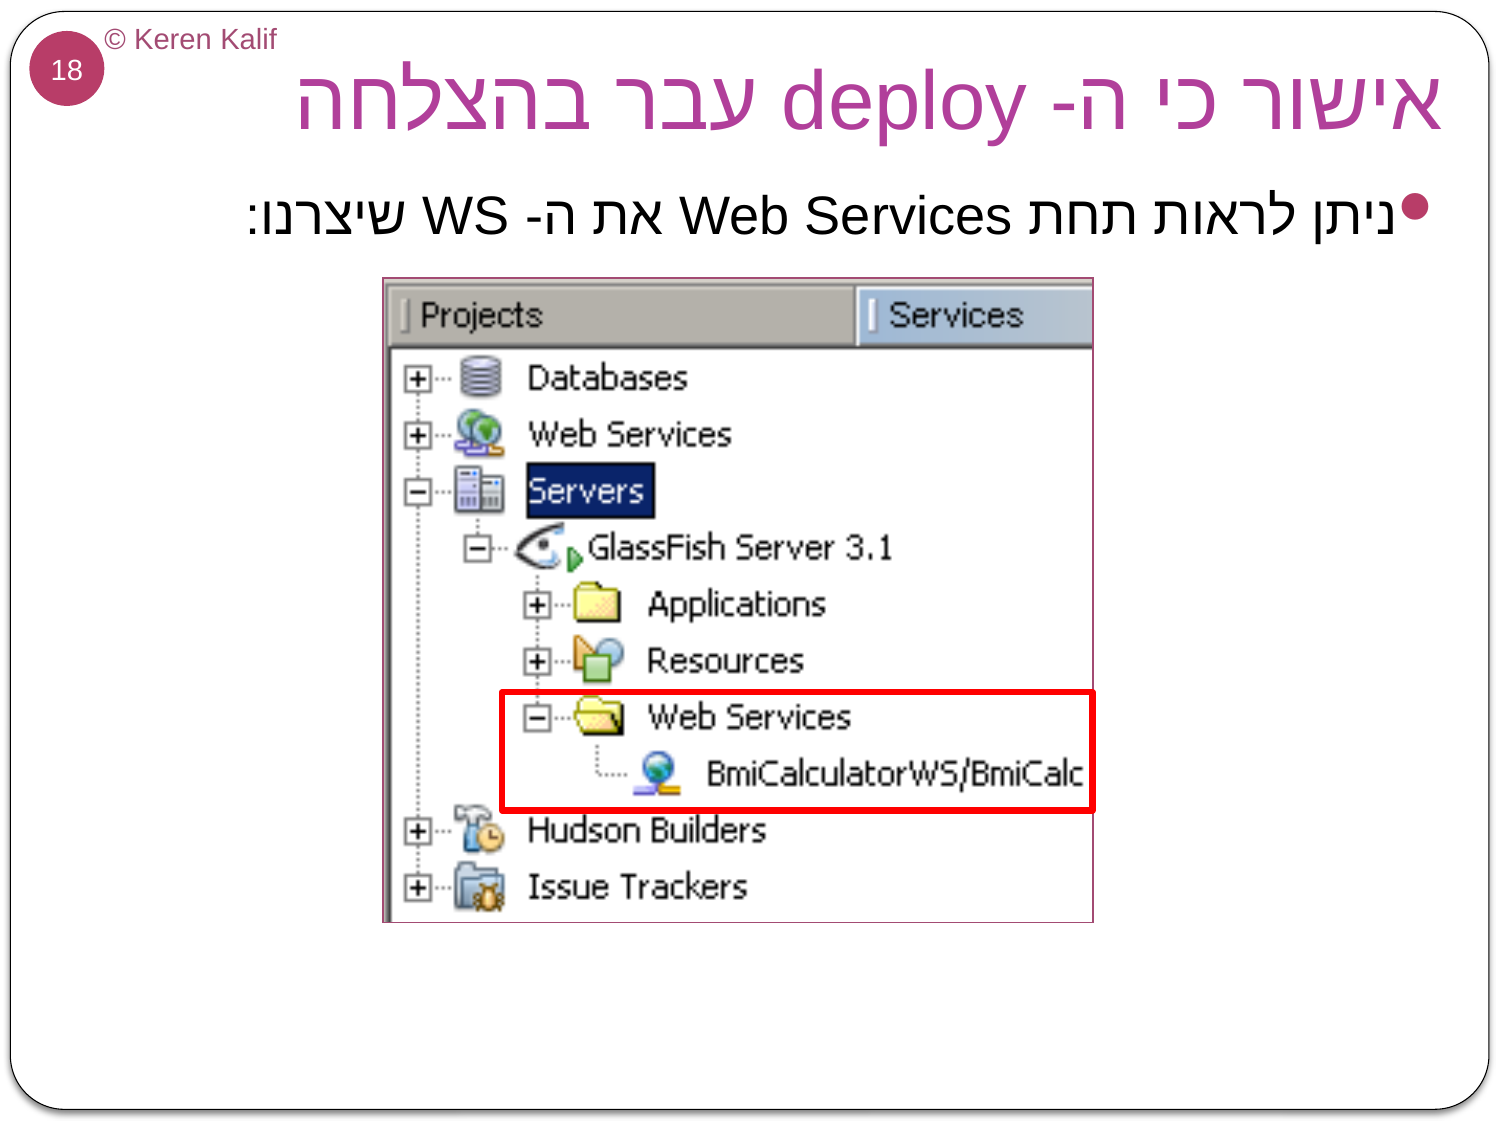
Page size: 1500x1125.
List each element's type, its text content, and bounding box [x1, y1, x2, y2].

title אישור כי ה- deploy עבר בהצלחה [29, 44, 1459, 162]
picture [383, 278, 1093, 922]
list ניתן לראות תחת Web Services את ה- WS שיצרנו: [29, 172, 1459, 1071]
